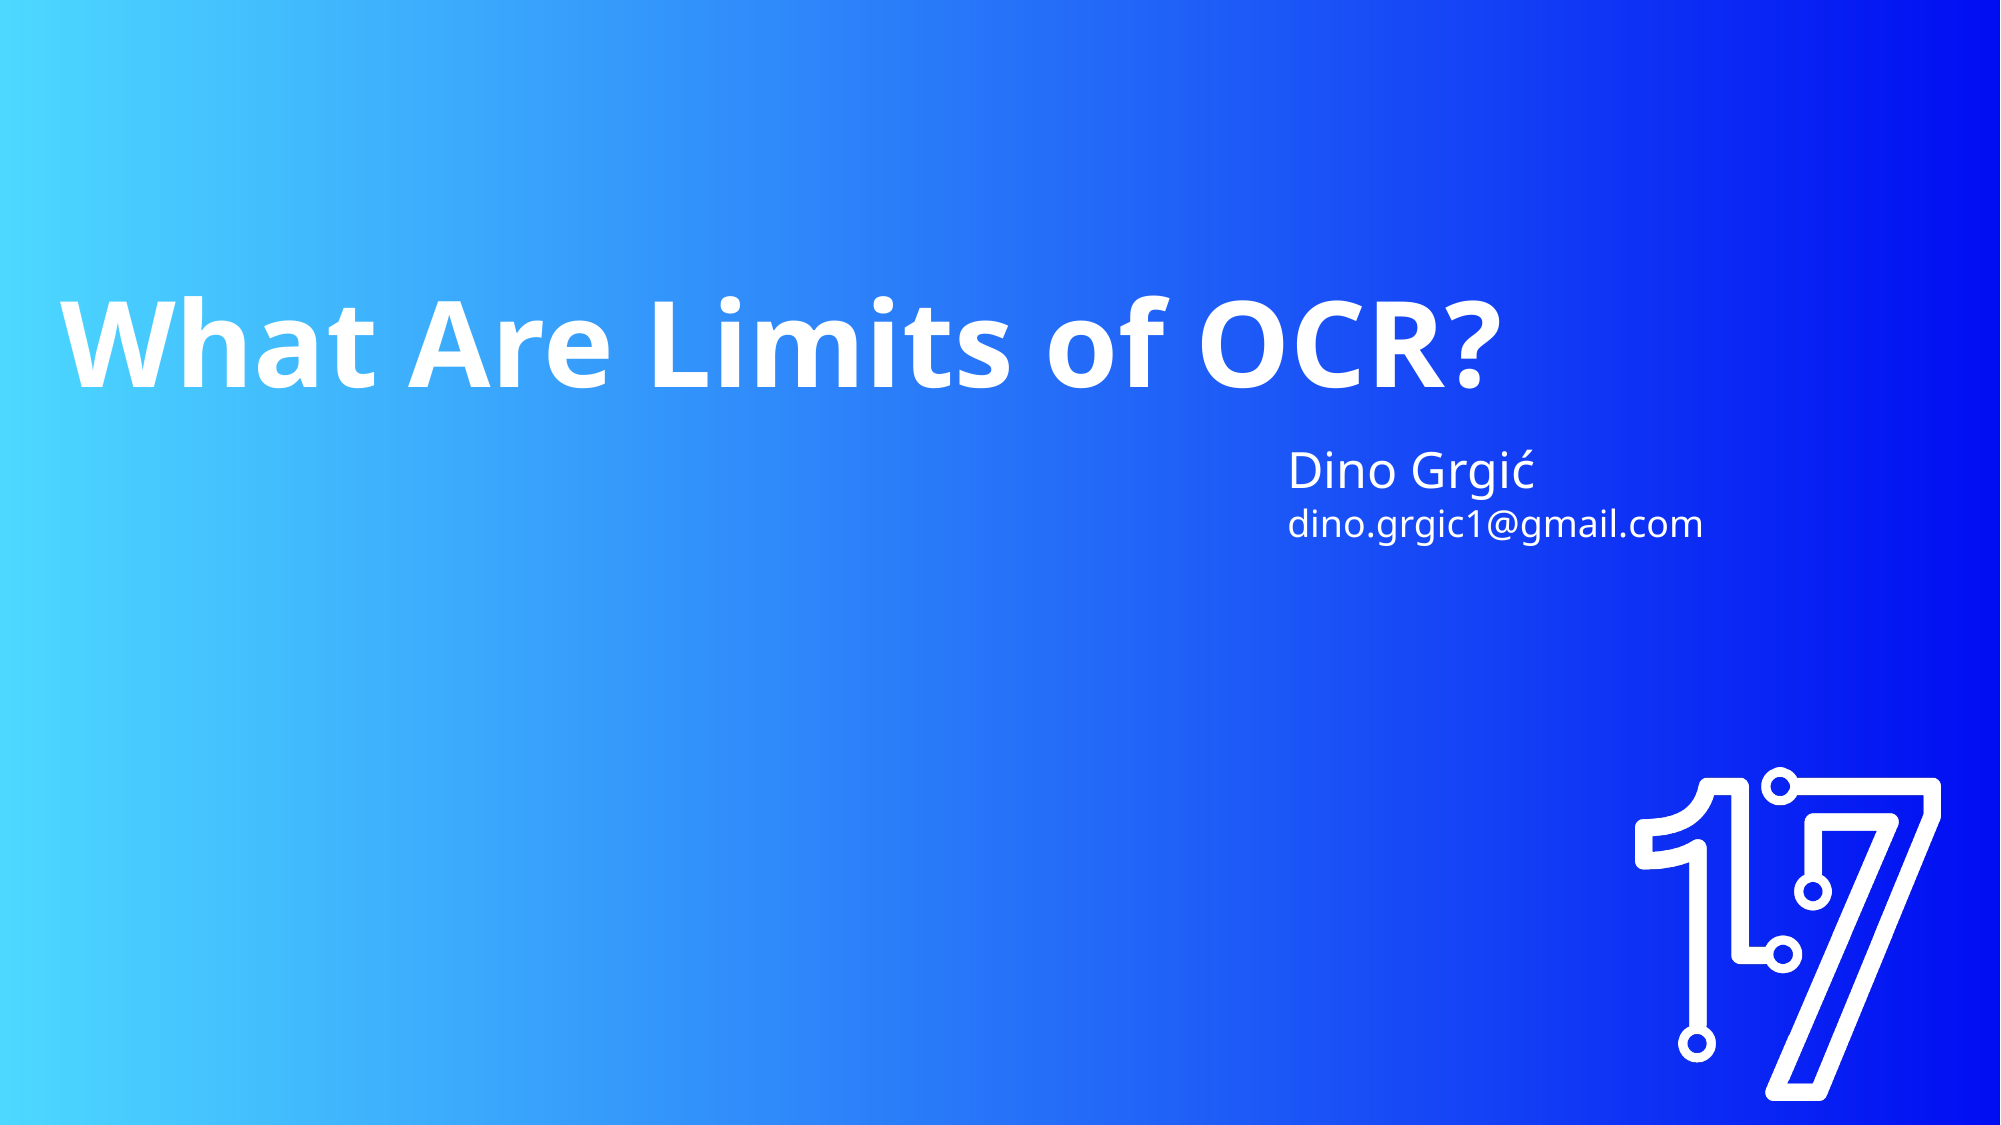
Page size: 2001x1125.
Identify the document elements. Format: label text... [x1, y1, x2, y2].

picture [0, 0, 2000, 1125]
text_box Dino Grgić dino.grgic1@gmail.com [1272, 343, 2000, 644]
text_box [45, 343, 1304, 914]
title What Are Limits of OCR? [45, 193, 1546, 343]
